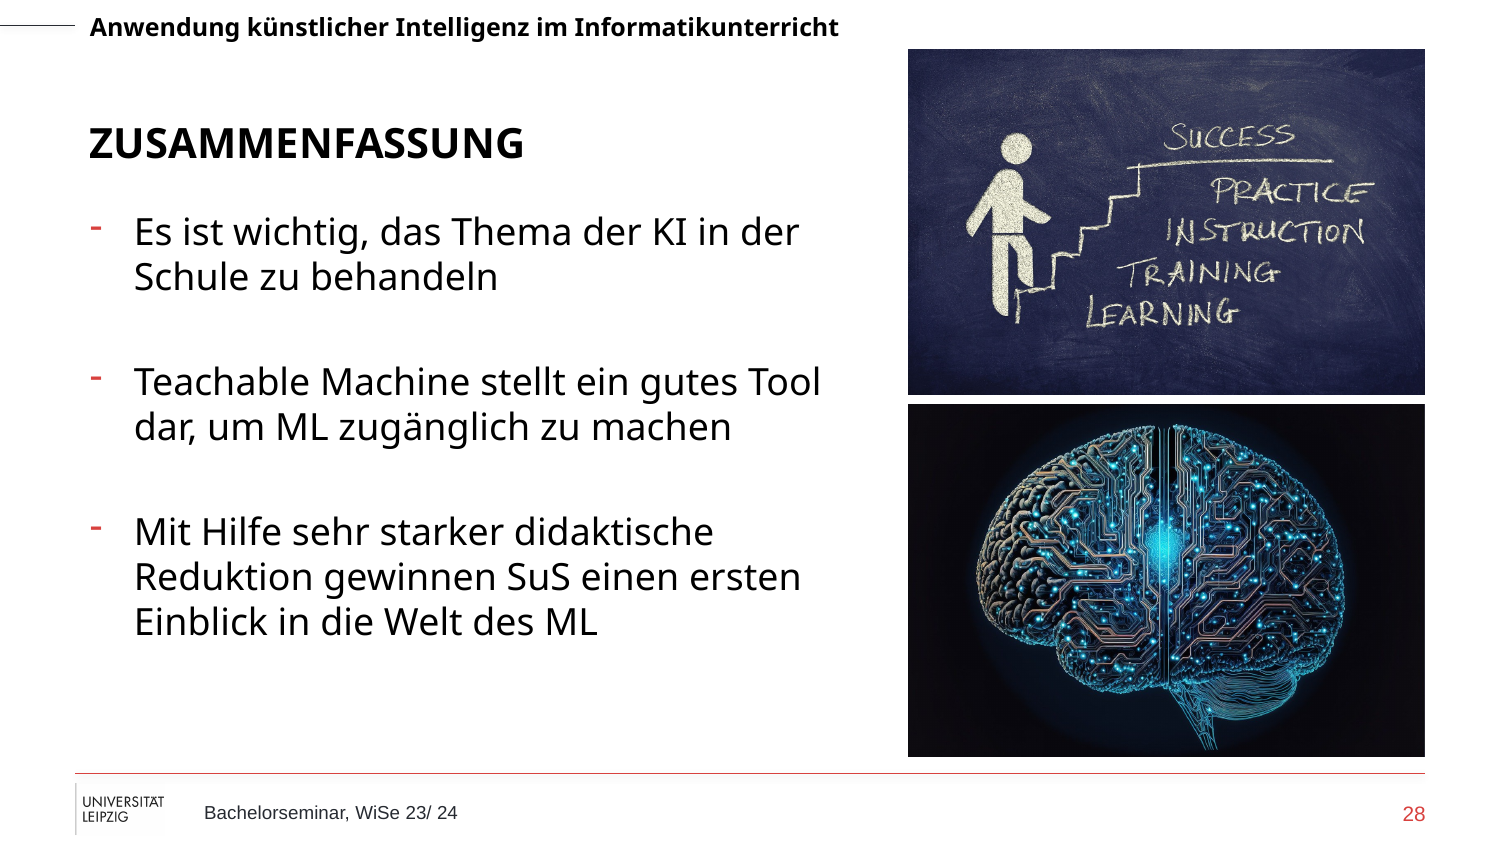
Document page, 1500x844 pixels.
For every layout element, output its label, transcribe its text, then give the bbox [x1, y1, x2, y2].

list Es ist wichtig, das Thema der KI in der Schule zu behandeln Teachable Machine stellt ein gutes Tool dar, um ML zugänglich zu machen Mit Hilfe sehr starker didaktische Reduktion gewinnen SuS einen ersten Einblick in die Welt des ML [75, 200, 886, 756]
slide_number 28 [1303, 800, 1426, 834]
picture [907, 404, 1426, 757]
title Zusammenfassung [75, 50, 905, 175]
picture [75, 782, 165, 836]
picture [907, 49, 1426, 395]
